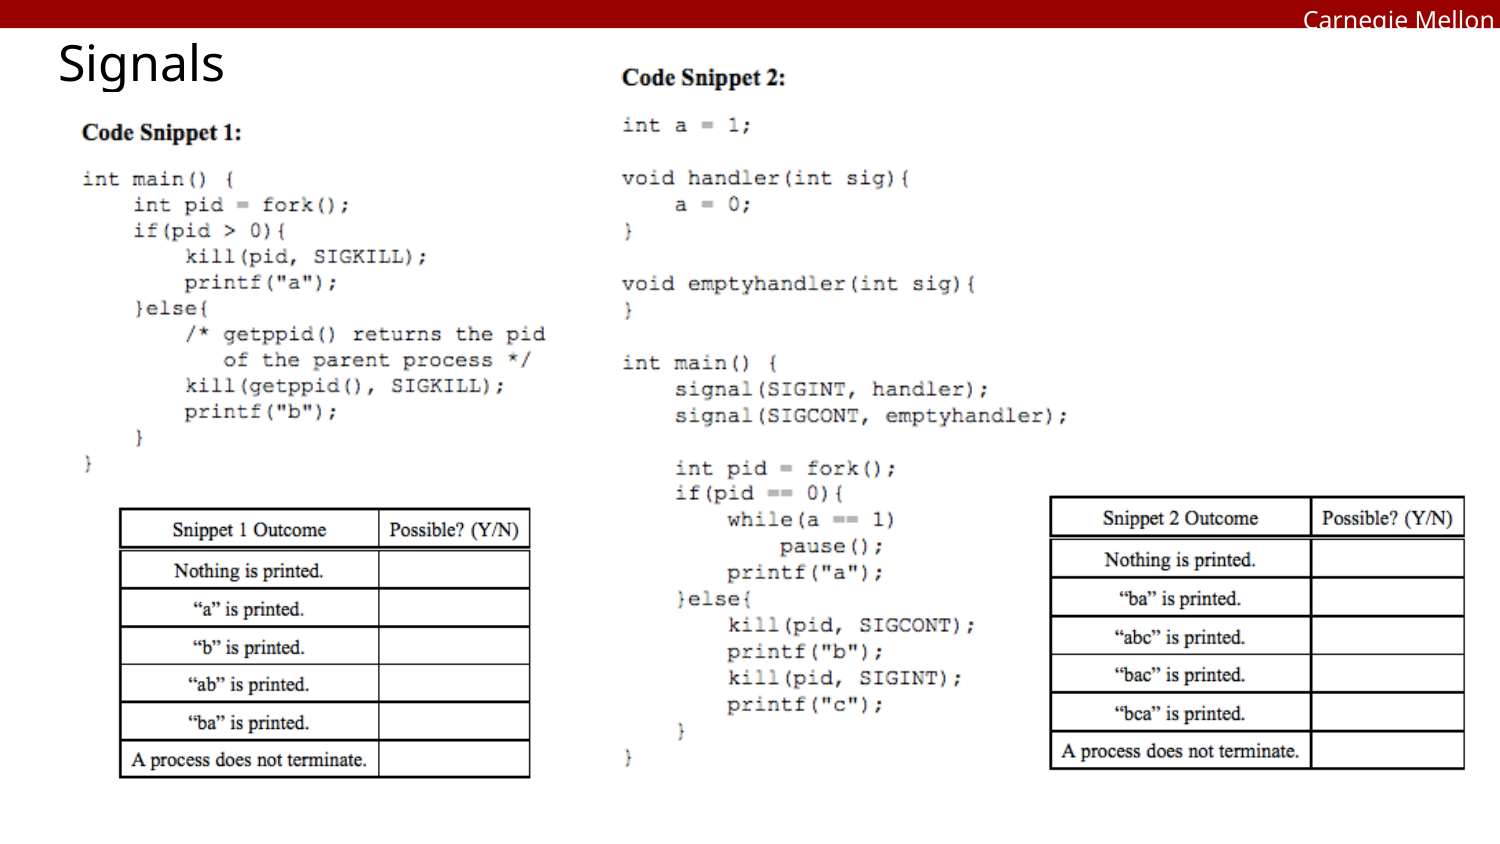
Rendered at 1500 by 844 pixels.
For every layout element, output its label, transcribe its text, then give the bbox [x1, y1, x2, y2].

picture [61, 92, 586, 807]
title Signals [58, 23, 1305, 159]
picture [588, 56, 1473, 788]
